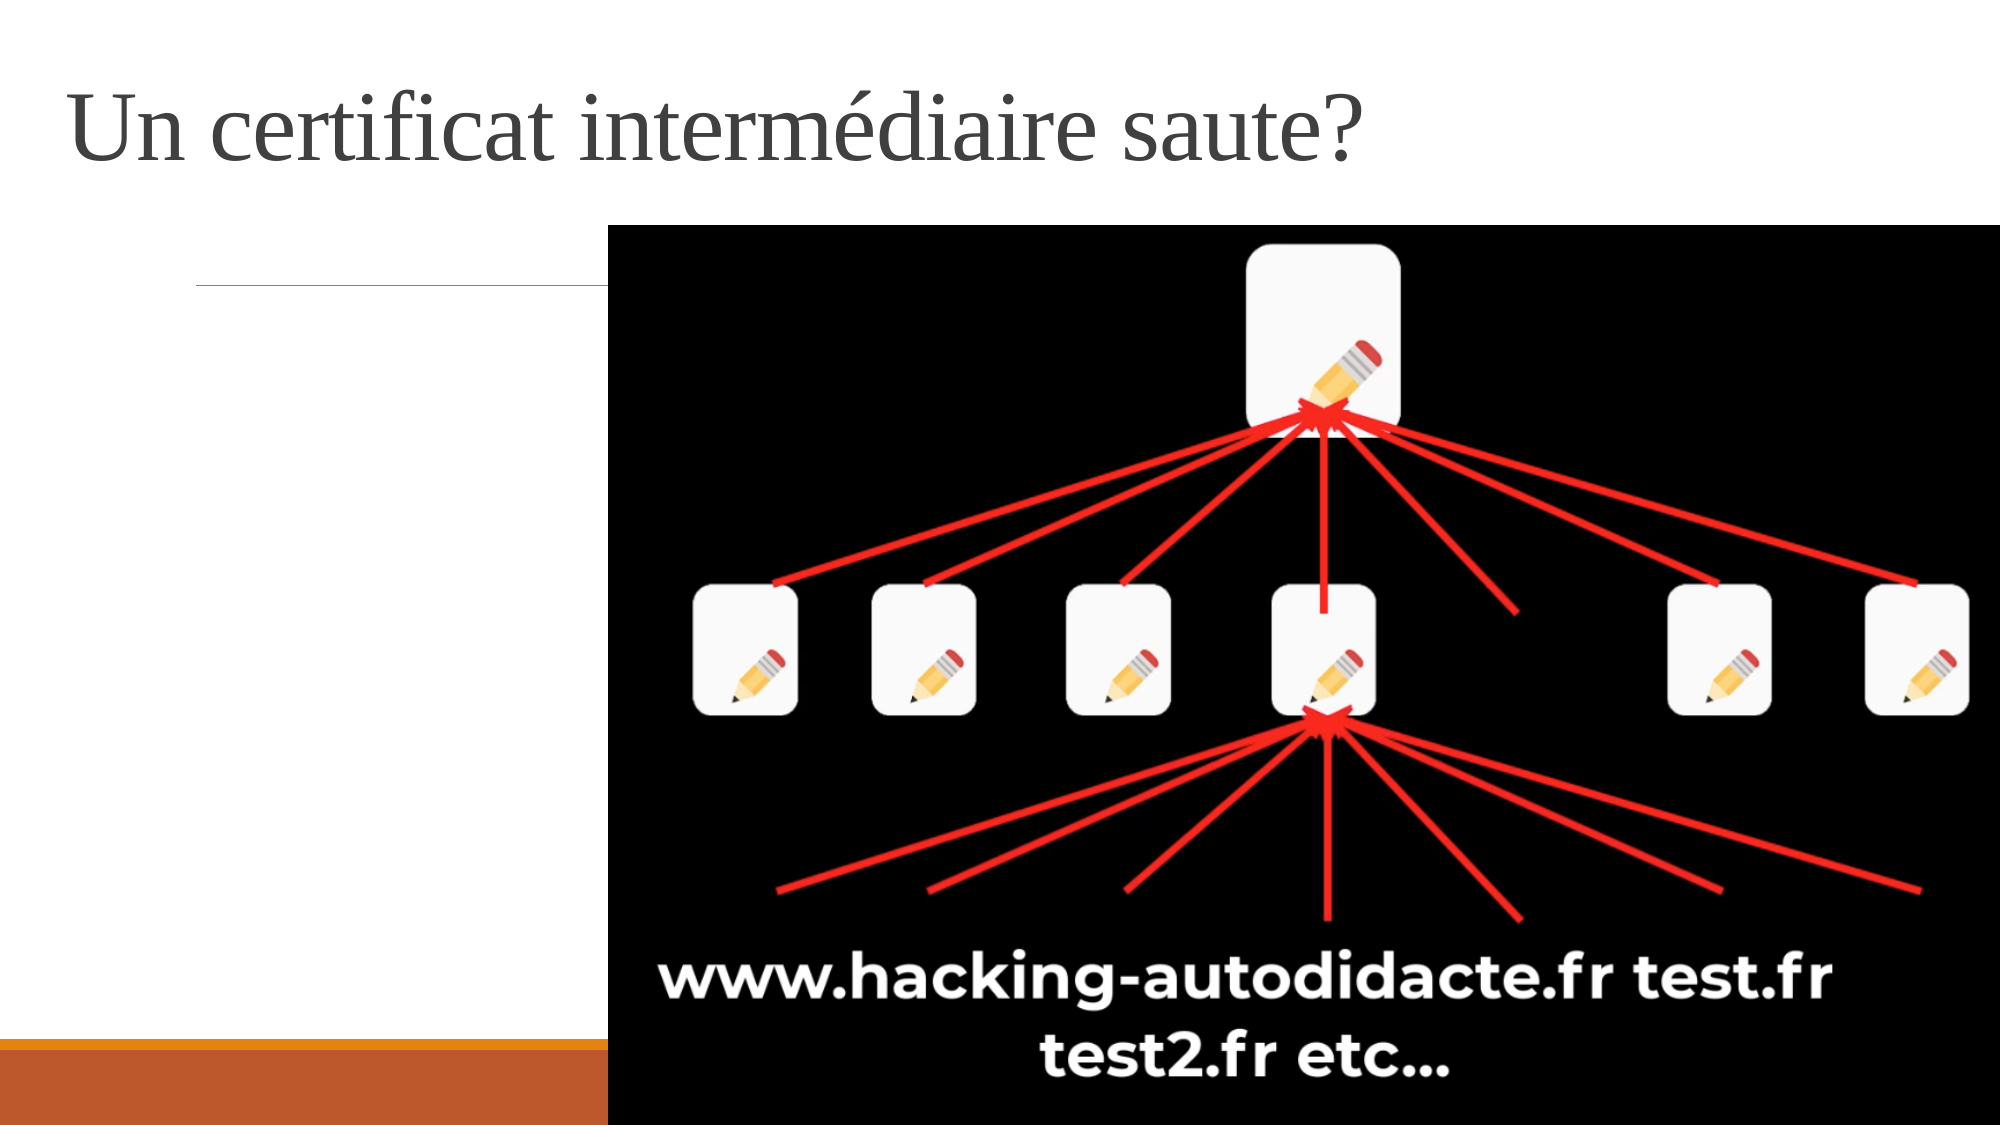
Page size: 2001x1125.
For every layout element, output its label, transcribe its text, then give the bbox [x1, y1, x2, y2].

picture [607, 225, 2000, 1125]
title Un certificat intermédiaire saute? [50, 0, 1701, 189]
